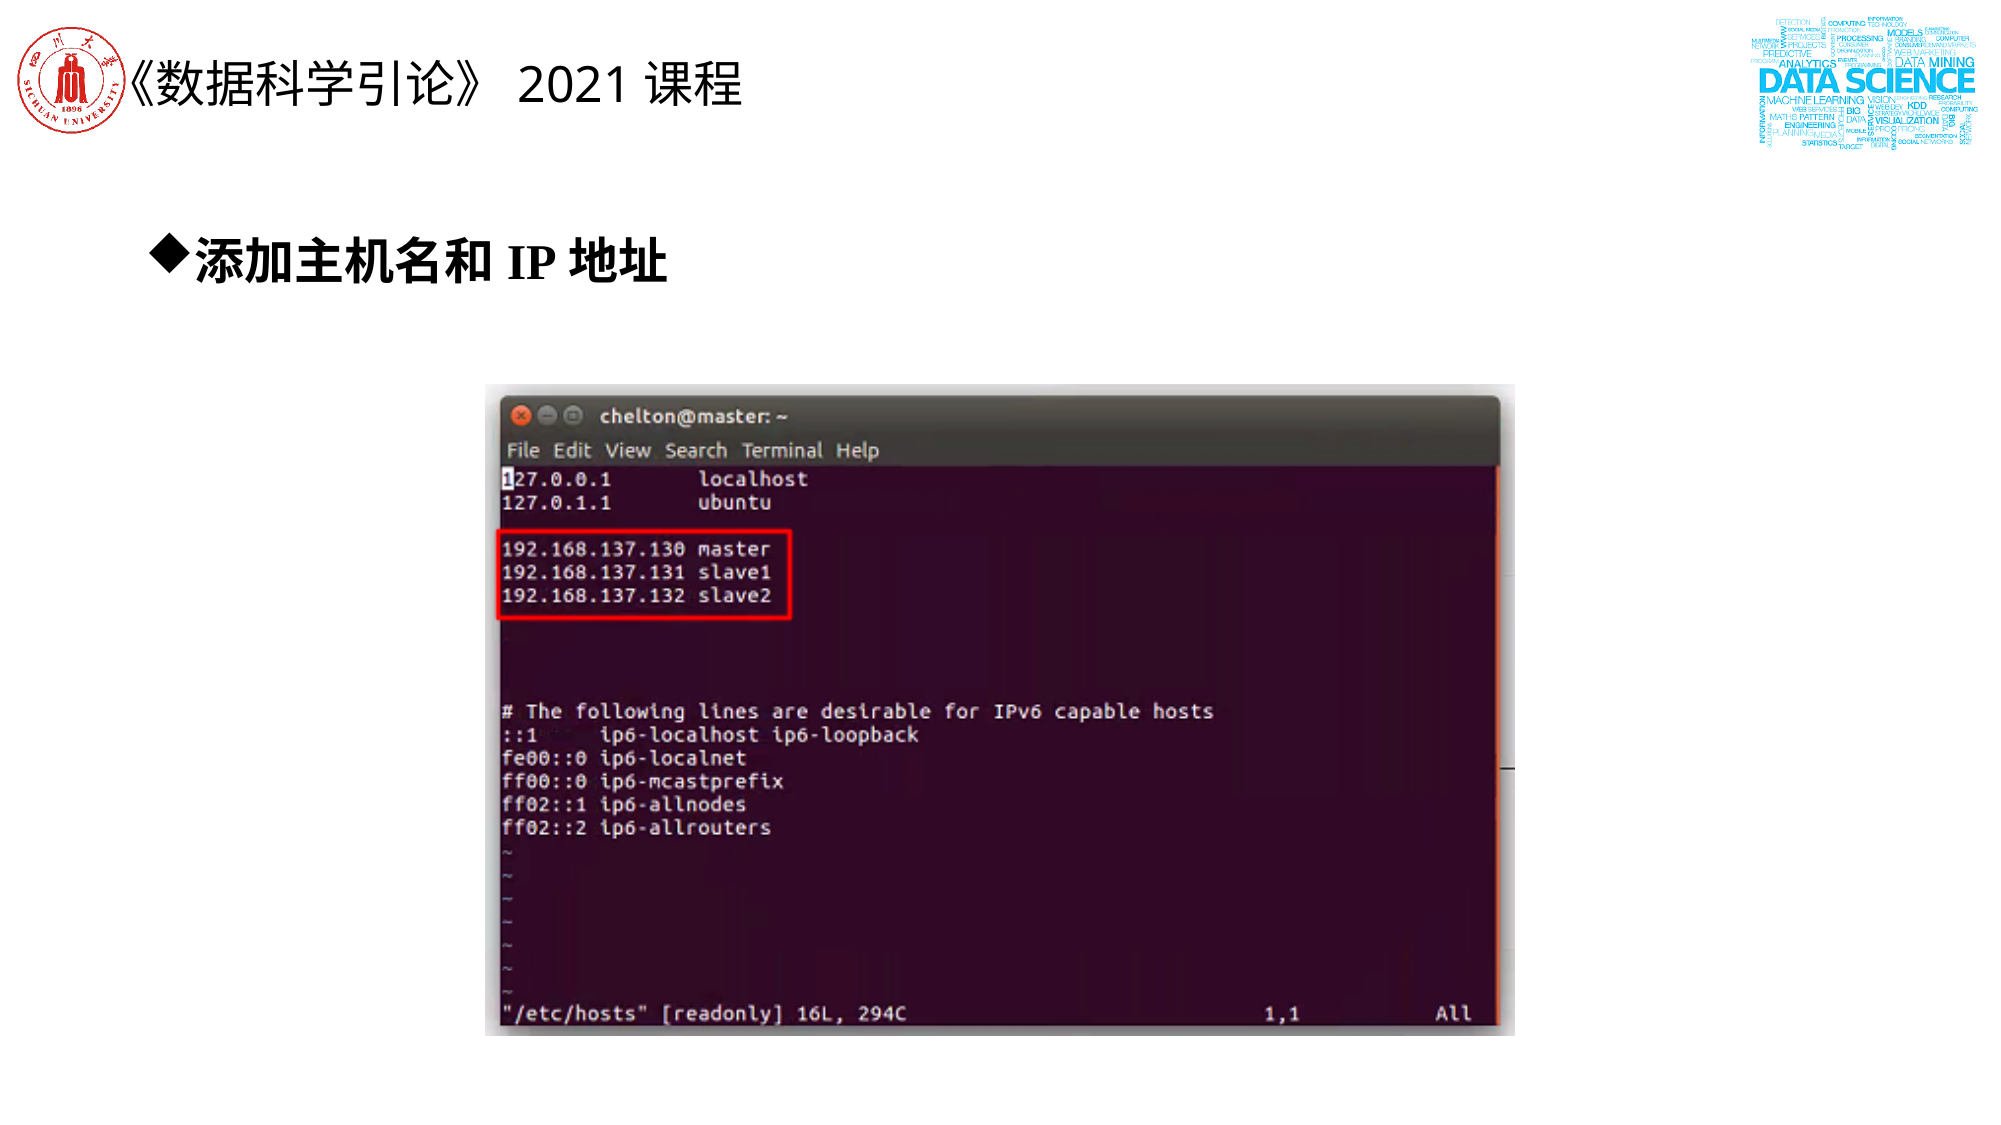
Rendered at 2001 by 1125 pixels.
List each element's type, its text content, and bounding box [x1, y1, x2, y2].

picture [1743, 12, 1983, 154]
picture [17, 12, 131, 154]
picture [485, 384, 1515, 1036]
text_box 添加主机名和IP地址 [130, 207, 1865, 297]
text_box 《数据科学引论》2021课程 [131, 45, 759, 120]
